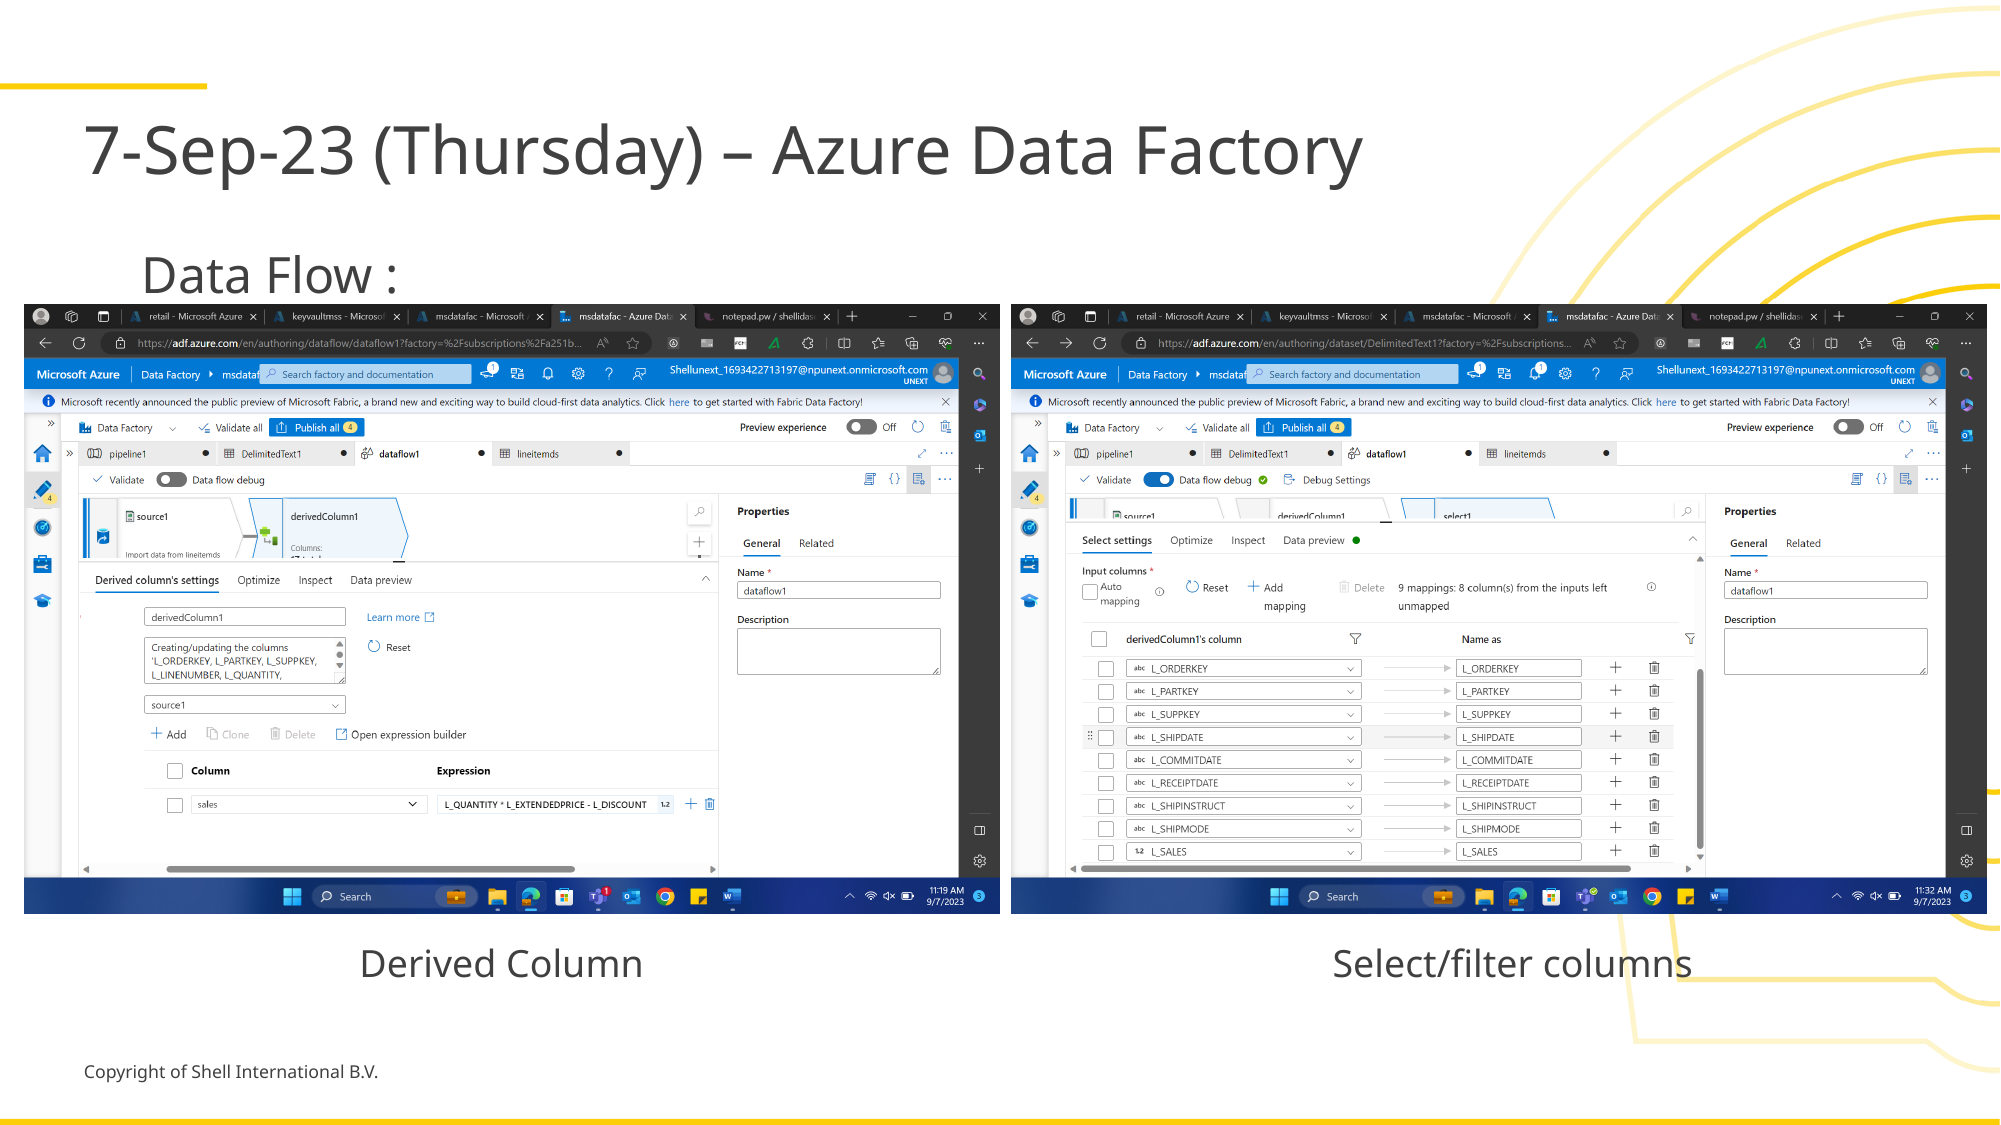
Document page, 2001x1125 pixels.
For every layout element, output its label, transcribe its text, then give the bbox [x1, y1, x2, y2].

text_box Data Flow : [127, 236, 1897, 311]
picture [1011, 0, 2000, 1118]
text_box Select/filter columns [1176, 932, 1850, 993]
title 7-Sep-23 (Thursday) – Azure Data Factory [83, 116, 1917, 250]
picture [24, 304, 1001, 915]
text_box Derived Column [344, 932, 681, 993]
